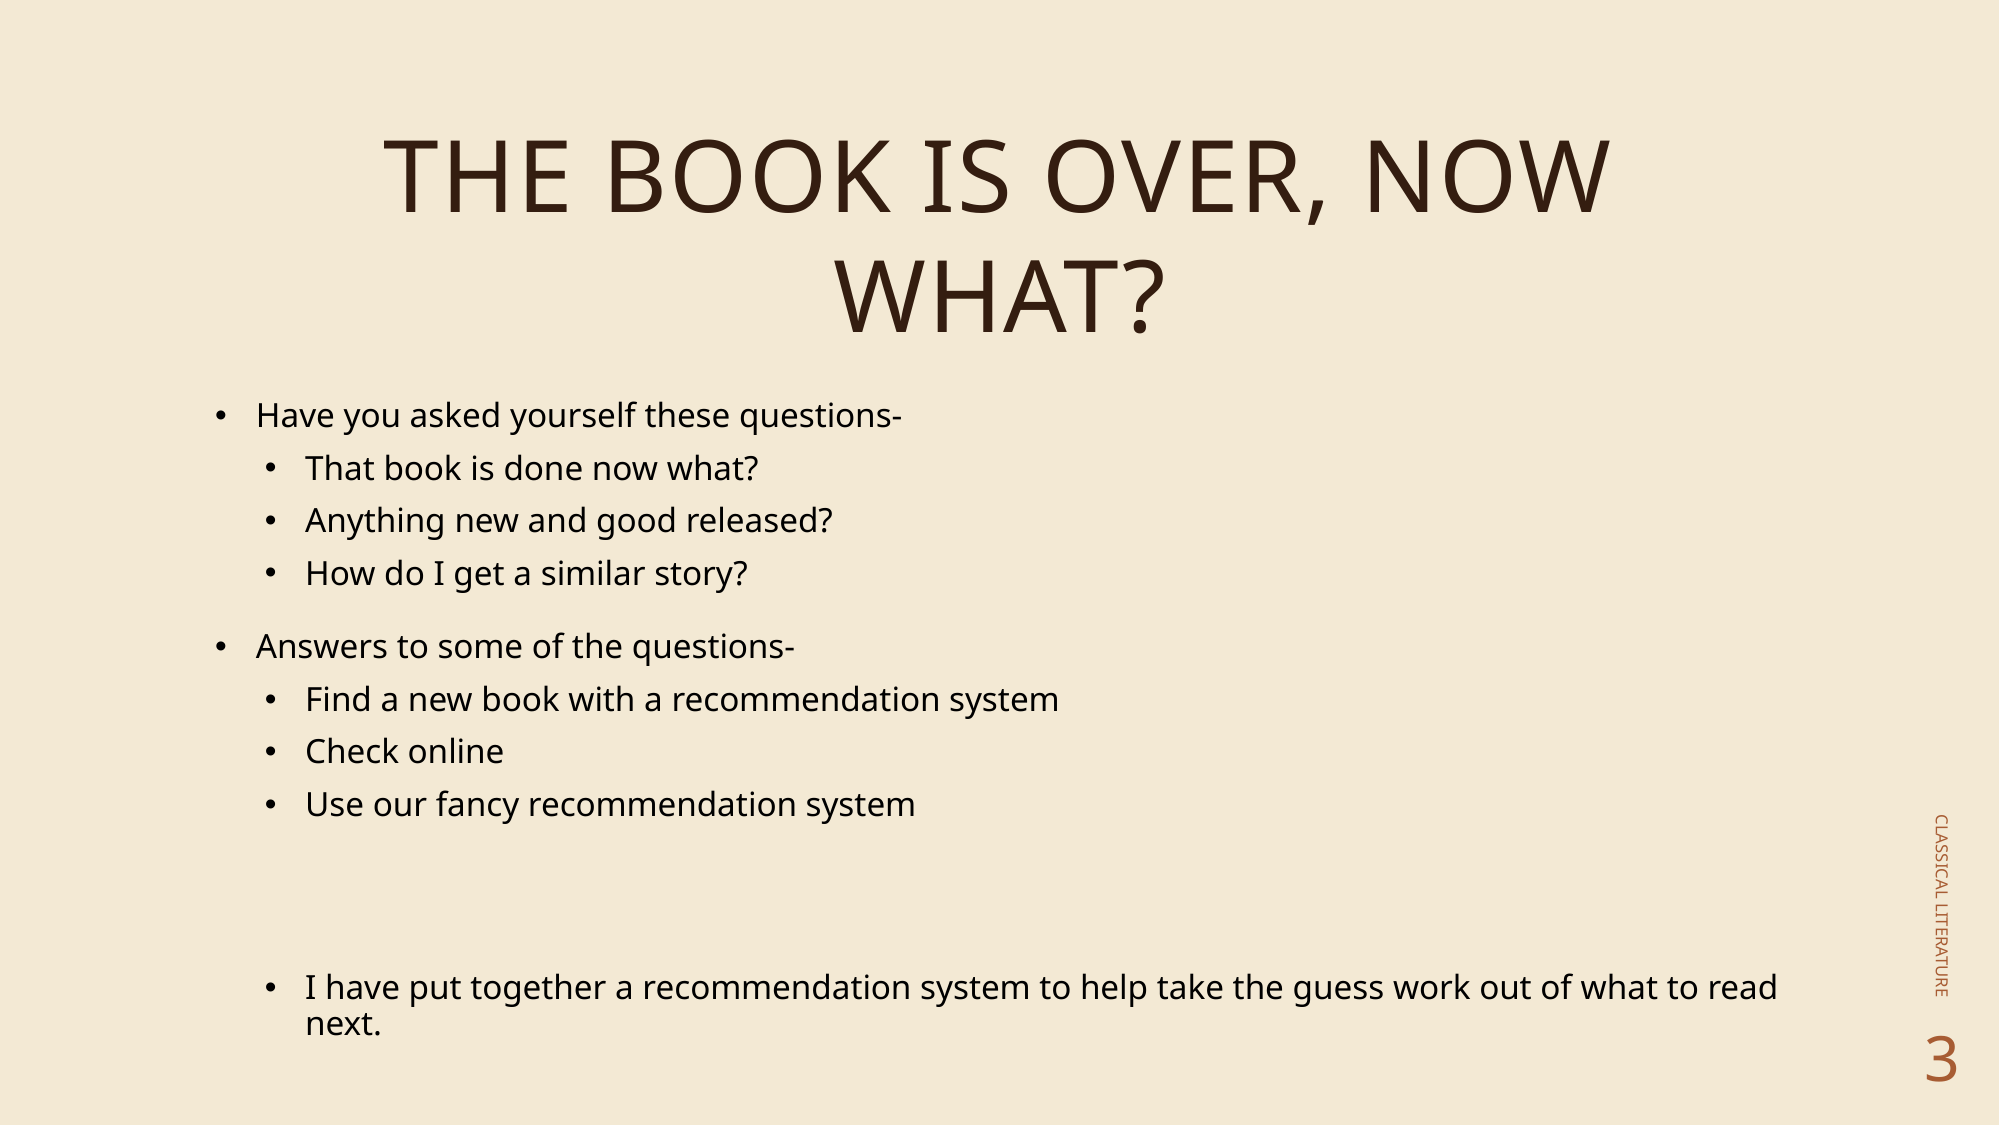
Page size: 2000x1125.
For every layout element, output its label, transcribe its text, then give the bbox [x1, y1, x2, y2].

list Have you asked yourself these questions- That book is done now what? Anything new and good released? How do I get a similar story? Answers to some of the questions- Find a new book with a recommendation system Check online Use our fancy recommendation system I have put together a recommendation system to help take the guess work out of what to read next. [200, 391, 1800, 1050]
slide_number 3 [1897, 1024, 1988, 1100]
footer CLASSICAL LITERATURE [1923, 799, 1959, 1013]
title The Book is over, now what? [200, 104, 1800, 372]
